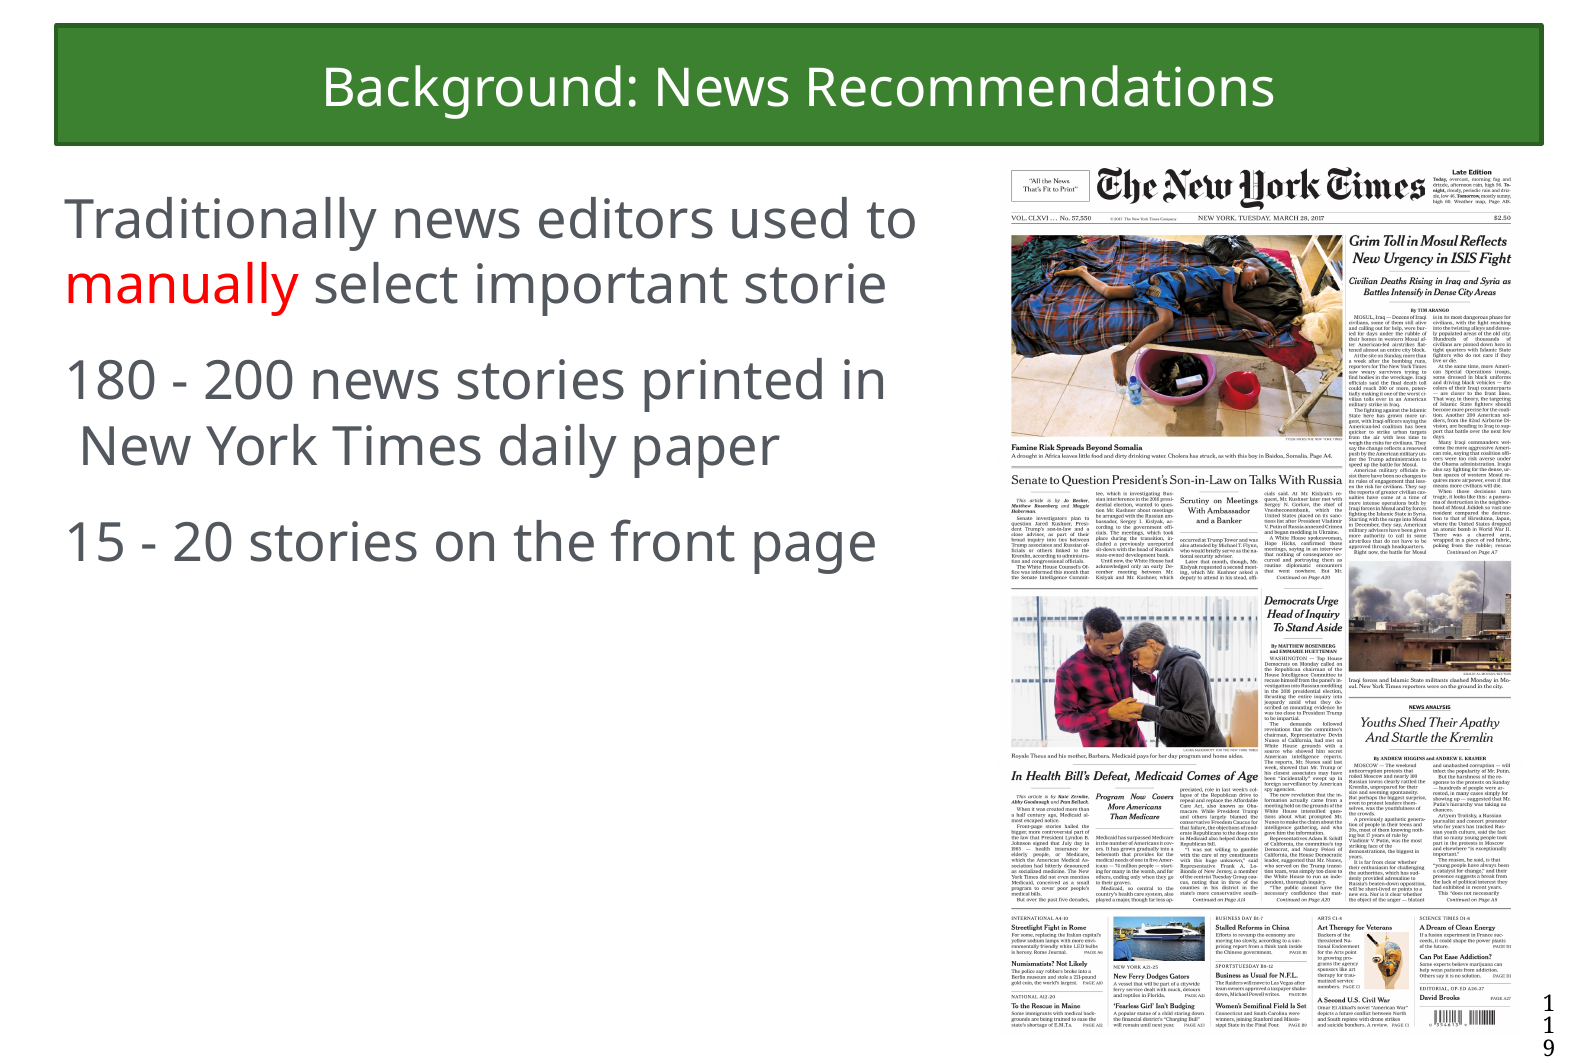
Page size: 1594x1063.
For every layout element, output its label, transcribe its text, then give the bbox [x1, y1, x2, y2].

picture [997, 152, 1525, 1038]
list Traditionally news editors used to manually select important storie 180 - 200 news stories printed in New York Times daily paper 15 - 20 stories on the front page [53, 173, 986, 945]
title Background: News Recommendations [54, 23, 1544, 146]
slide_number 119 [1525, 970, 1574, 1034]
